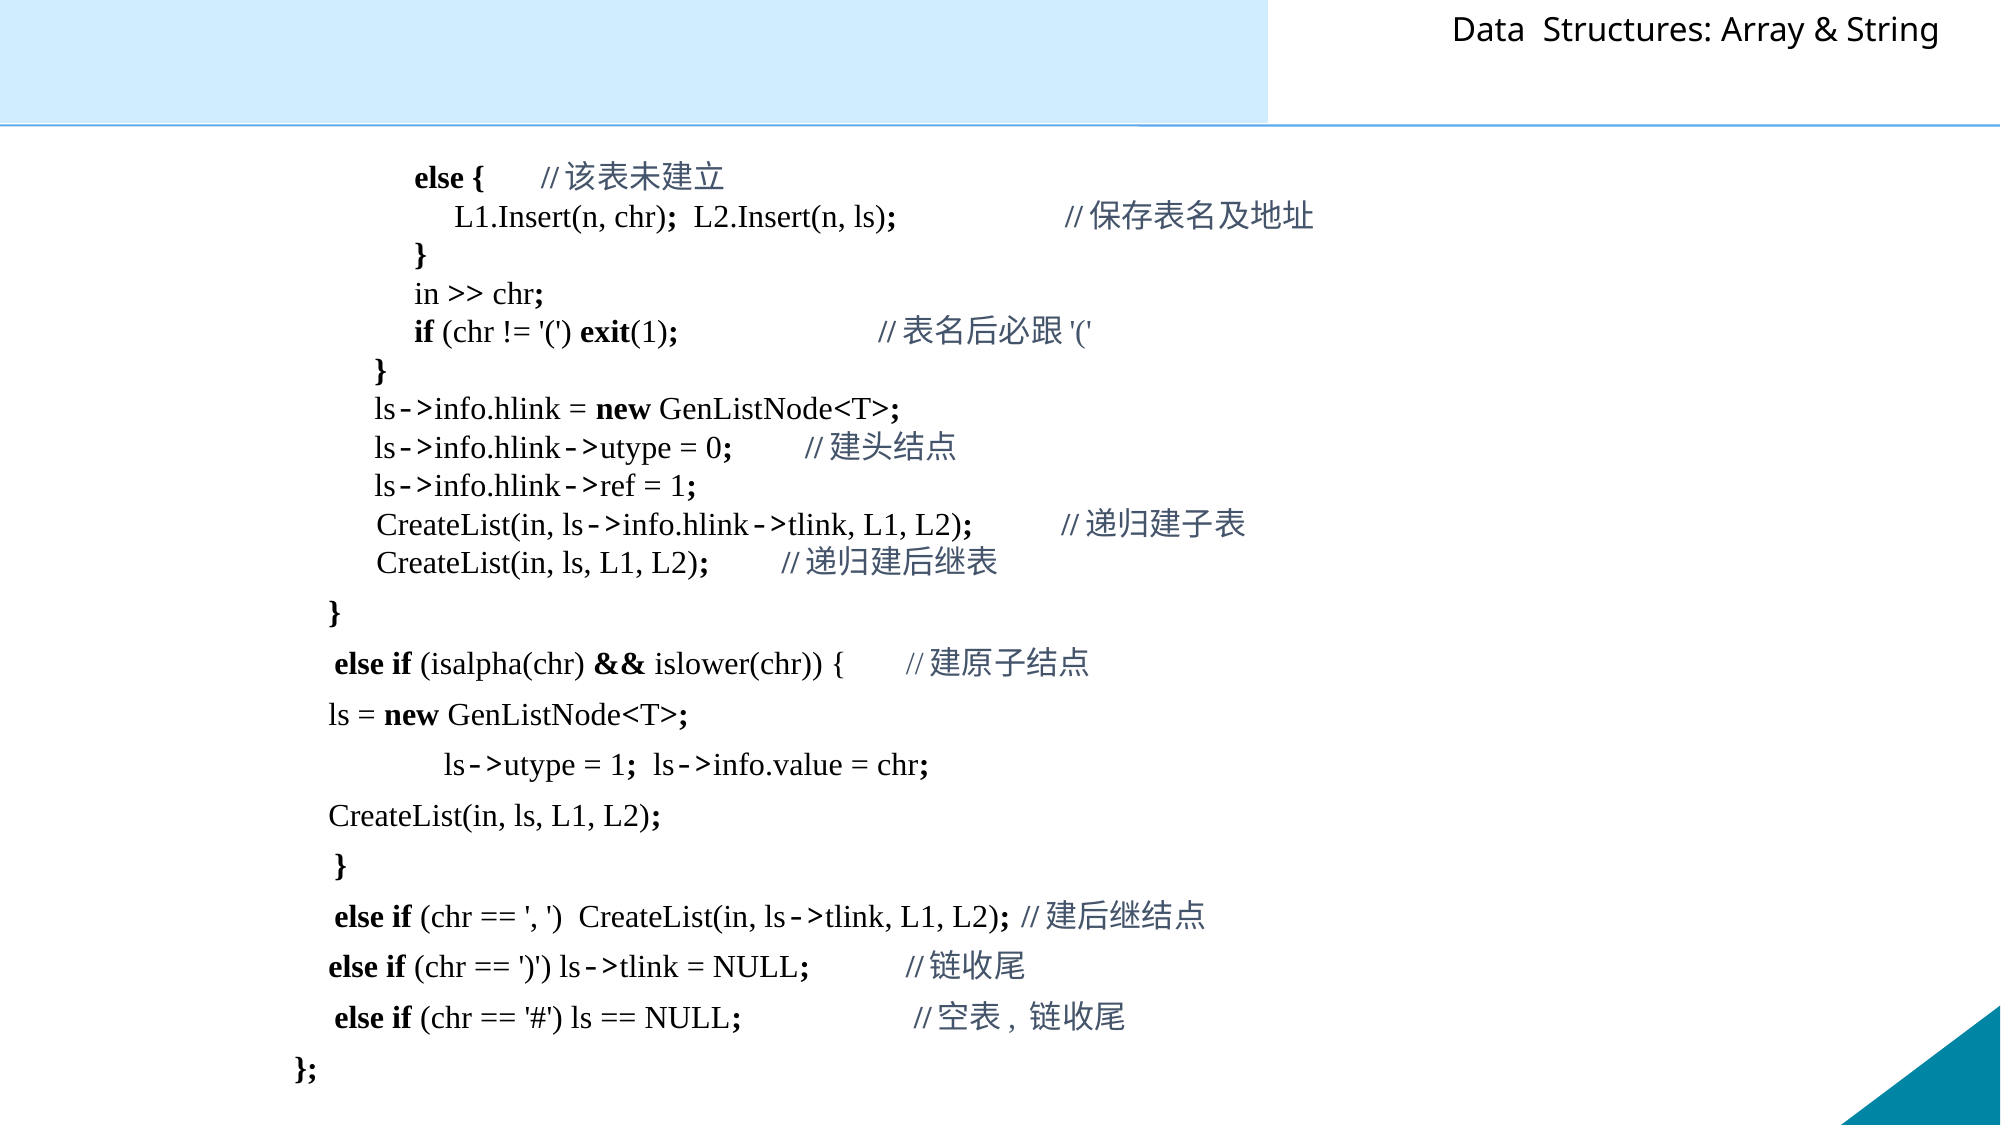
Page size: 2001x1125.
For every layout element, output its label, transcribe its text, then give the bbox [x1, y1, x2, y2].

list else { //该表未建立 L1.Insert(n, chr); L2.Insert(n, ls); //保存表名及地址 } in >> chr; if (chr != '(') exit(1); //表名后必跟'(' } ls->info.hlink = new GenListNode<T>; ls->info.hlink->utype = 0; //建头结点 ls->info.hlink->ref = 1; CreateList(in, ls->info.hlink->tlink, L1, L2); //递归建子表 CreateList(in, ls, L1, L2); //递归建后继表 } else if (isalpha(chr) && islower(chr)) { //建原子结点 ls = new GenListNode<T>; ls->utype = 1; ls->info.value = chr; CreateList(in, ls, L1, L2); } else if (chr == ', ') CreateList(in, ls->tlink, L1, L2); //建后继结点 else if (chr == ')') ls->tlink = NULL; //链收尾 else if (chr == '#') ls == NULL; //空表, 链收尾 }; [279, 149, 1686, 1102]
